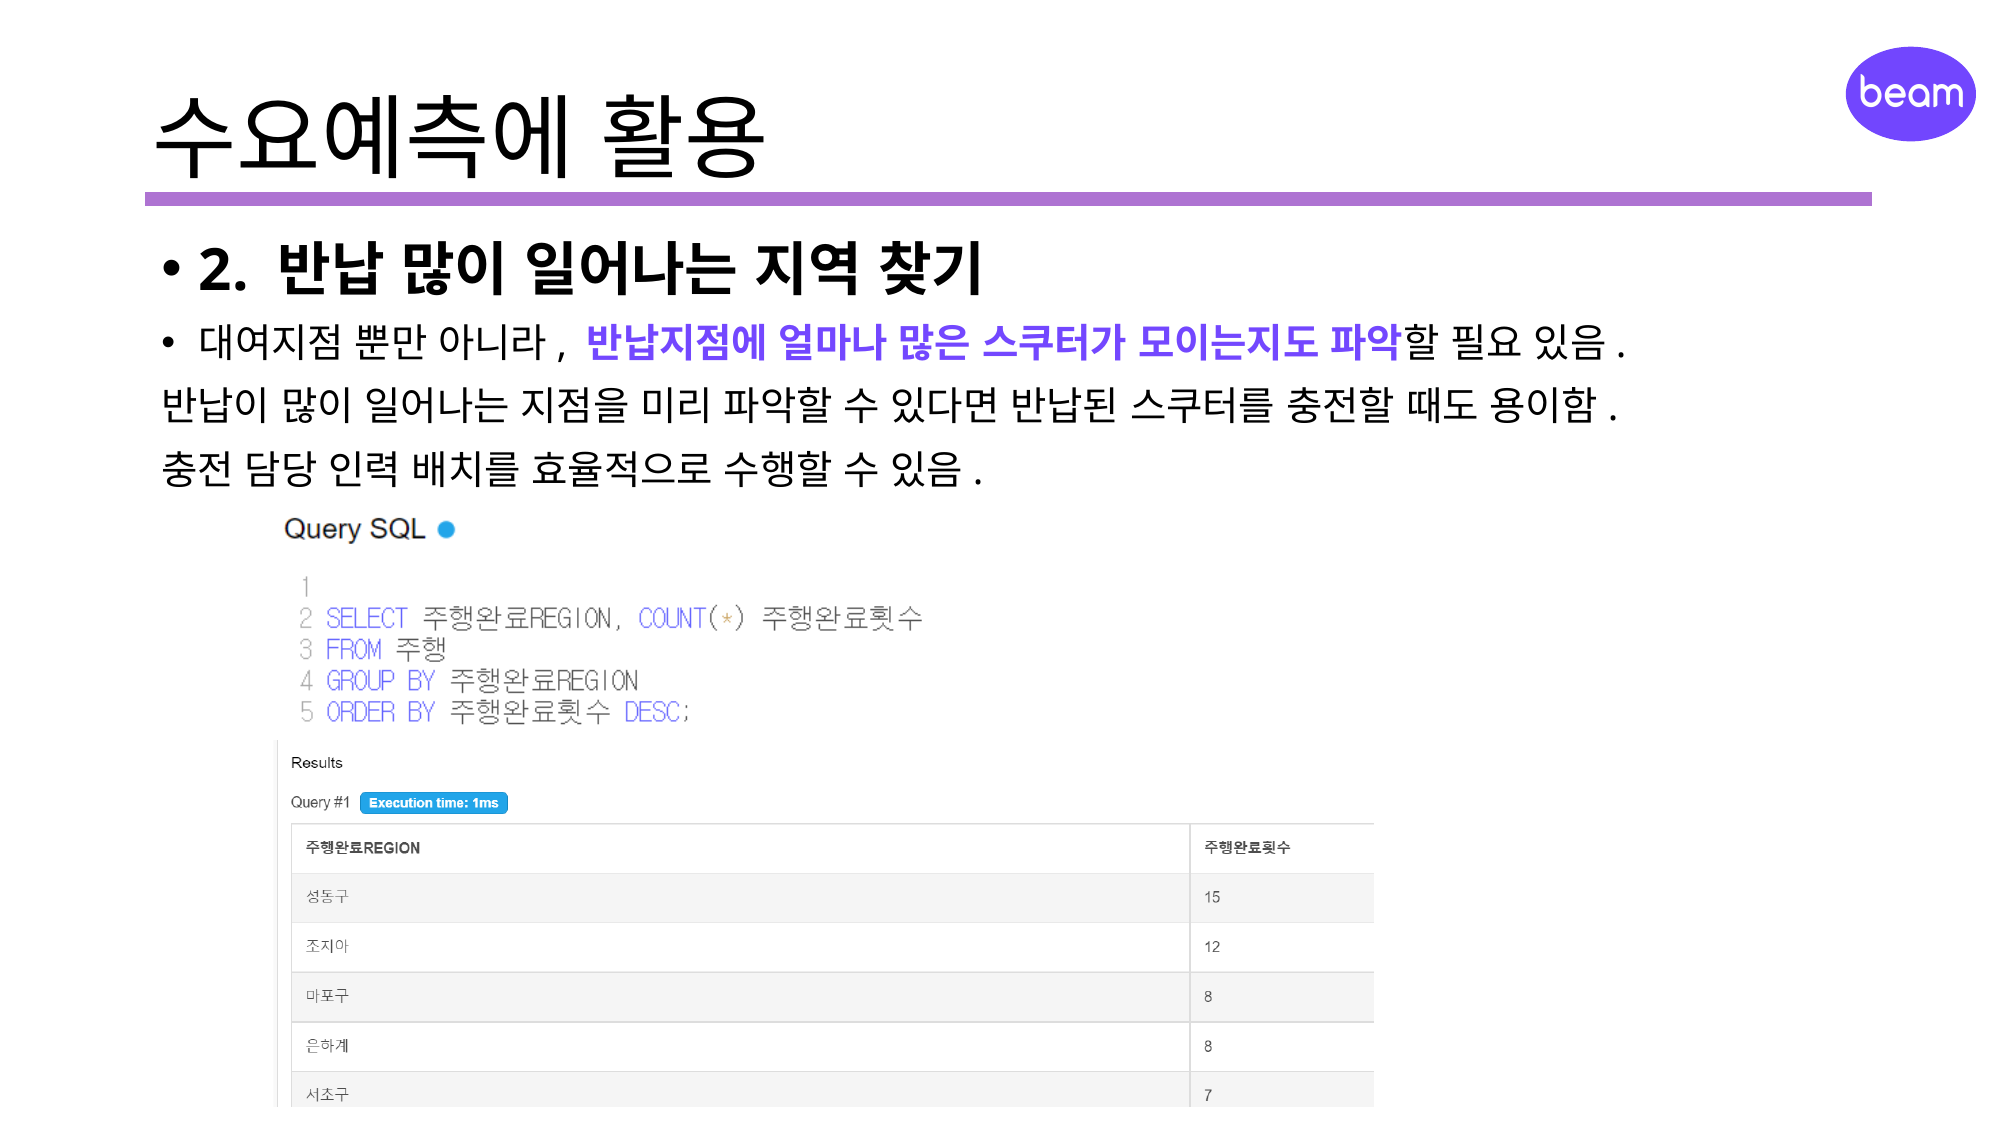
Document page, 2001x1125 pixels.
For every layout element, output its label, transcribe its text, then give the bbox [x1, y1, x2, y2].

picture [273, 509, 983, 727]
text_box [145, 192, 1872, 206]
picture [1845, 46, 1977, 142]
picture [273, 740, 1374, 1107]
title 수요예측에 활용 [137, 32, 1863, 251]
list 2. 반납 많이 일어나는 지역 찾기 대여지점 뿐만 아니라, 반납지점에 얼마나 많은 스쿠터가 모이는지도 파악할 필요 있음. 반납이 많이 일어나는 지점을 미리 파악할 수 있다면 반납된 스쿠터를 충전할 때도 용이함. 충전 담당 인력 배치를 효율적으로 수행할 수 있음. [146, 232, 1930, 1125]
